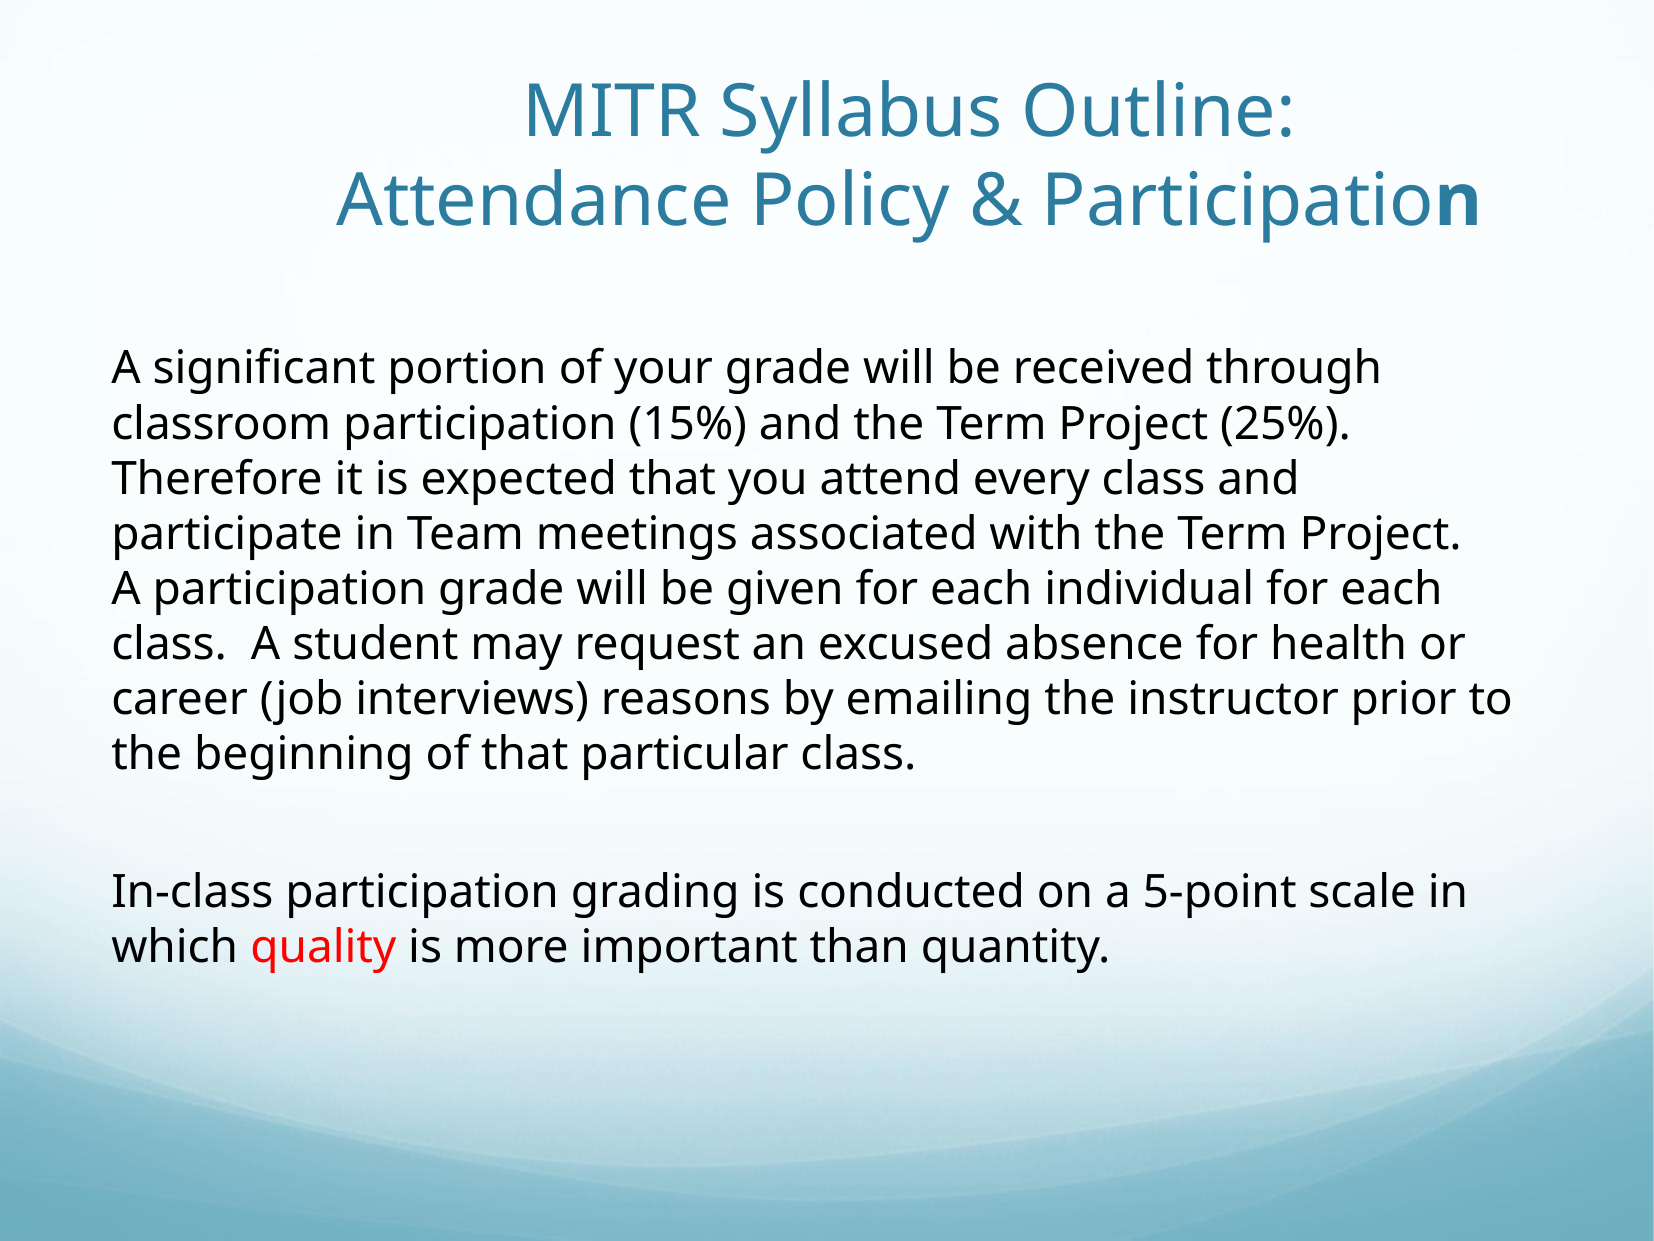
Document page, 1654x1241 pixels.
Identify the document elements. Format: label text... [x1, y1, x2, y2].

text_box A significant portion of your grade will be received through classroom participation (15%) and the Term Project (25%). Therefore it is expected that you attend every class and participate in Team meetings associated with the Term Project. A participation grade will be given for each individual for each class. A student may request an excused absence for health or career (job interviews) reasons by emailing the instructor prior to the beginning of that particular class. In-class participation grading is conducted on a 5-point scale in which quality is more important than quantity. [96, 330, 1530, 1035]
title MITR Syllabus Outline: Attendance Policy & Participation [248, 41, 1571, 248]
picture [0, 0, 1654, 1241]
